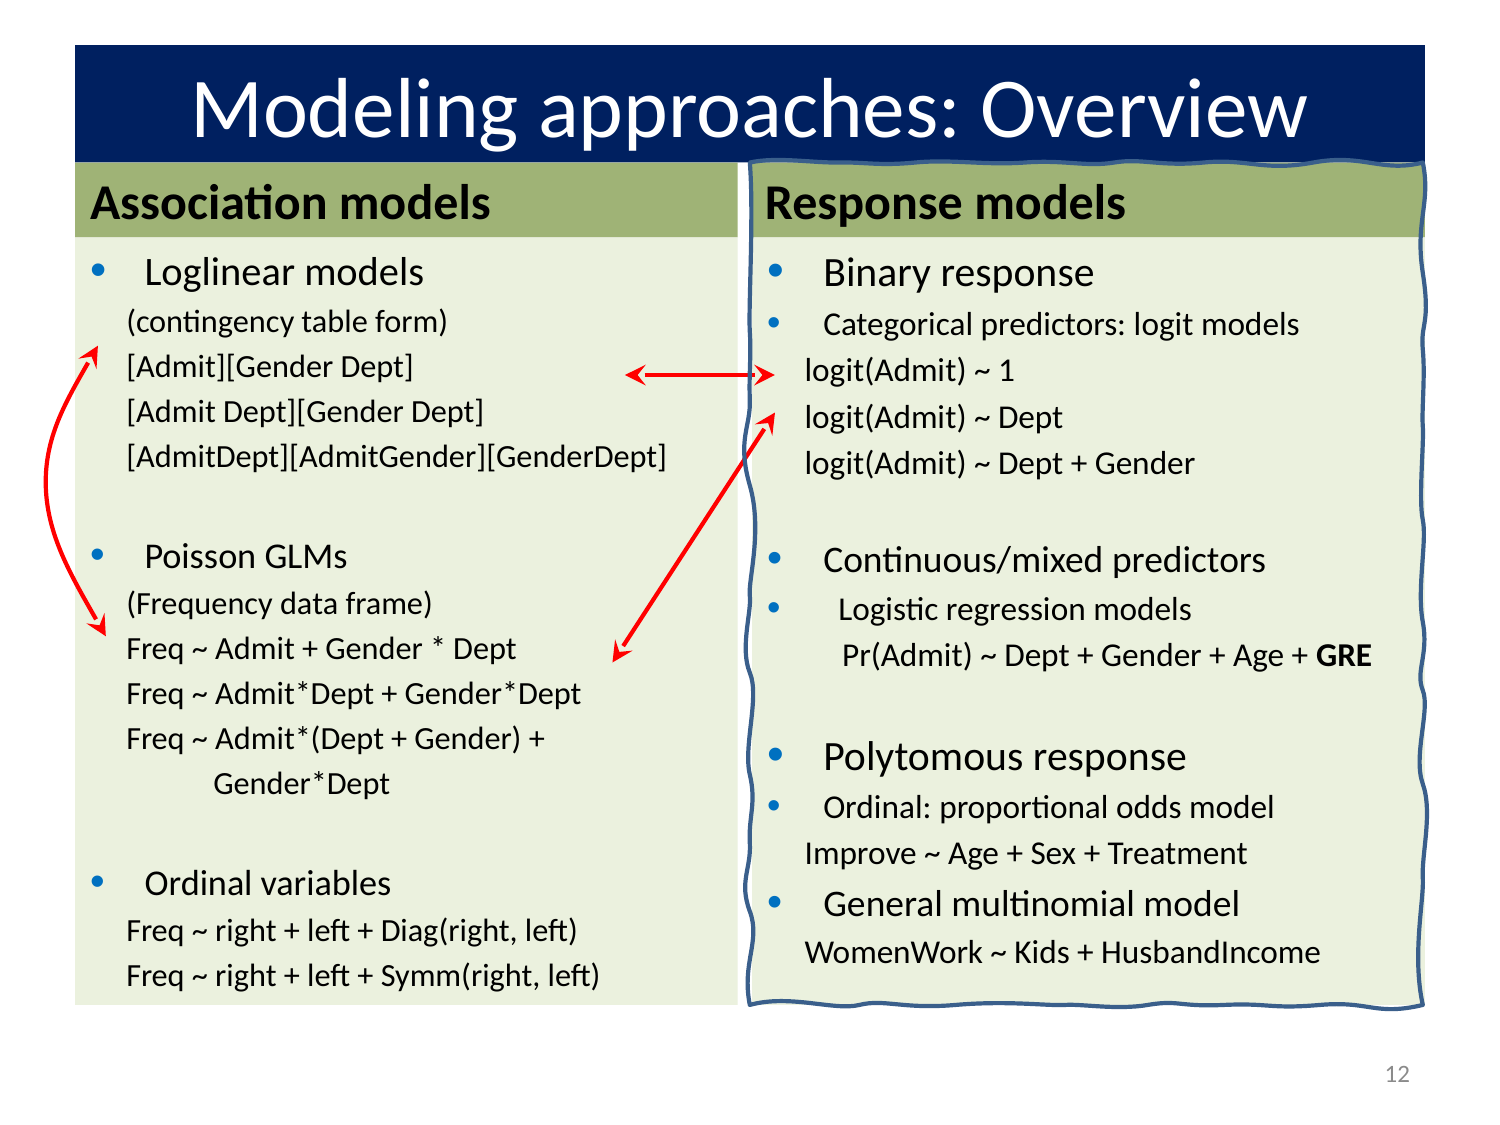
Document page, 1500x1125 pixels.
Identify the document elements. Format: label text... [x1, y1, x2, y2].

list Loglinear models (contingency table form) [Admit][Gender Dept] [Admit Dept][Gender Dept] [AdmitDept][AdmitGender][GenderDept] Poisson GLMs (Frequency data frame) Freq ~ Admit + Gender * Dept Freq ~ Admit*Dept + Gender*Dept Freq ~ Admit*(Dept + Gender) + Gender*Dept Ordinal variables Freq ~ right + left + Diag(right, left) Freq ~ right + left + Symm(right, left) [75, 237, 738, 1005]
title Modeling approaches: Overview [75, 45, 1425, 163]
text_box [612, 412, 776, 663]
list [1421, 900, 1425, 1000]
text_box [43, 345, 106, 637]
text_box [743, 157, 1430, 1012]
slide_number 12 [1074, 1042, 1425, 1103]
list Association models [75, 162, 738, 237]
